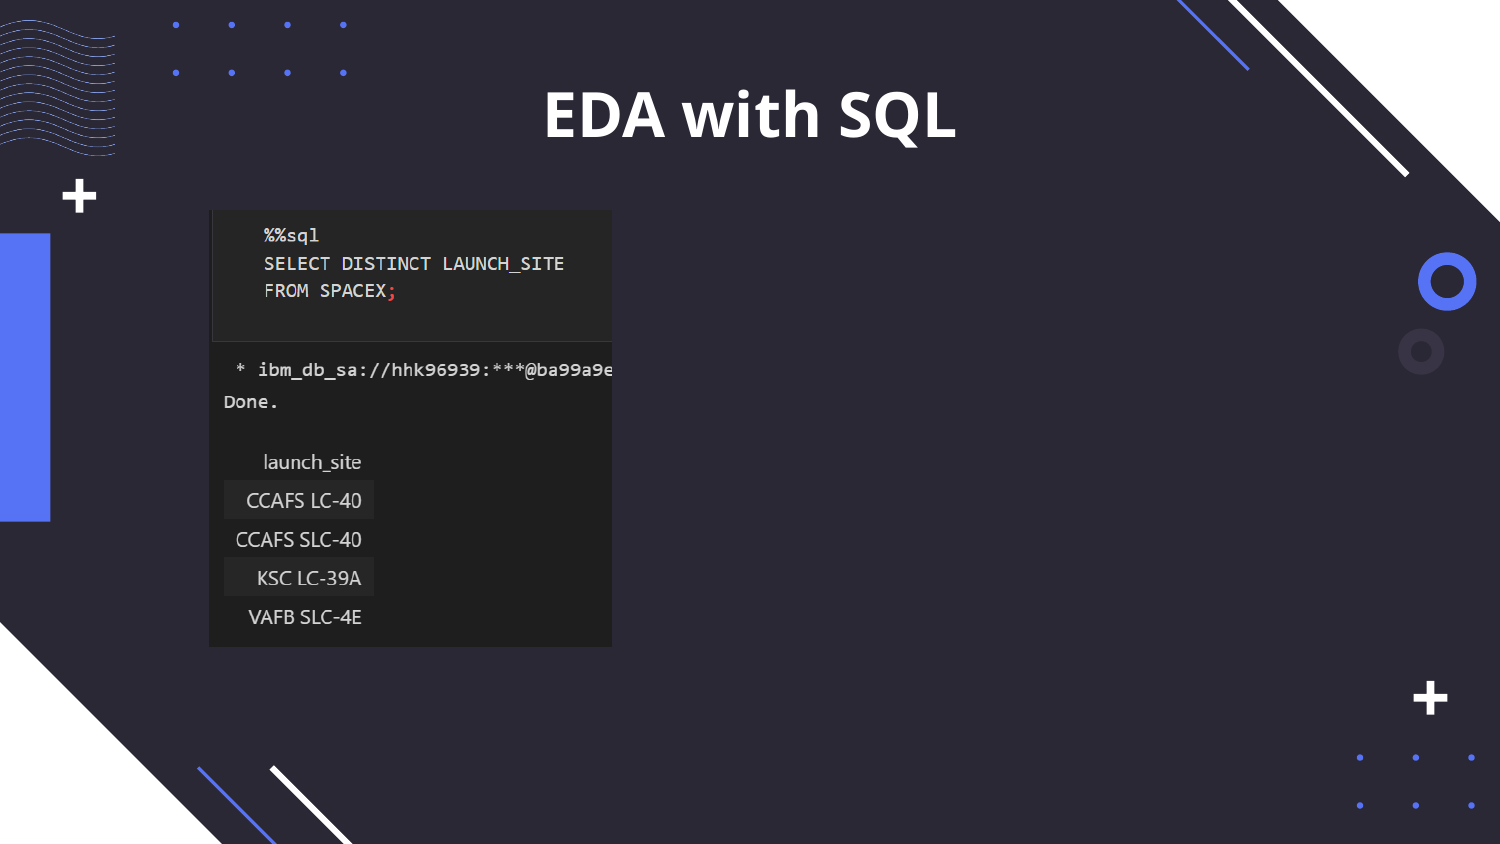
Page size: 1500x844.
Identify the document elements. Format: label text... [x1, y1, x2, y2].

title EDA with SQL [118, 60, 1382, 150]
picture [0, 20, 115, 156]
picture [208, 210, 613, 647]
